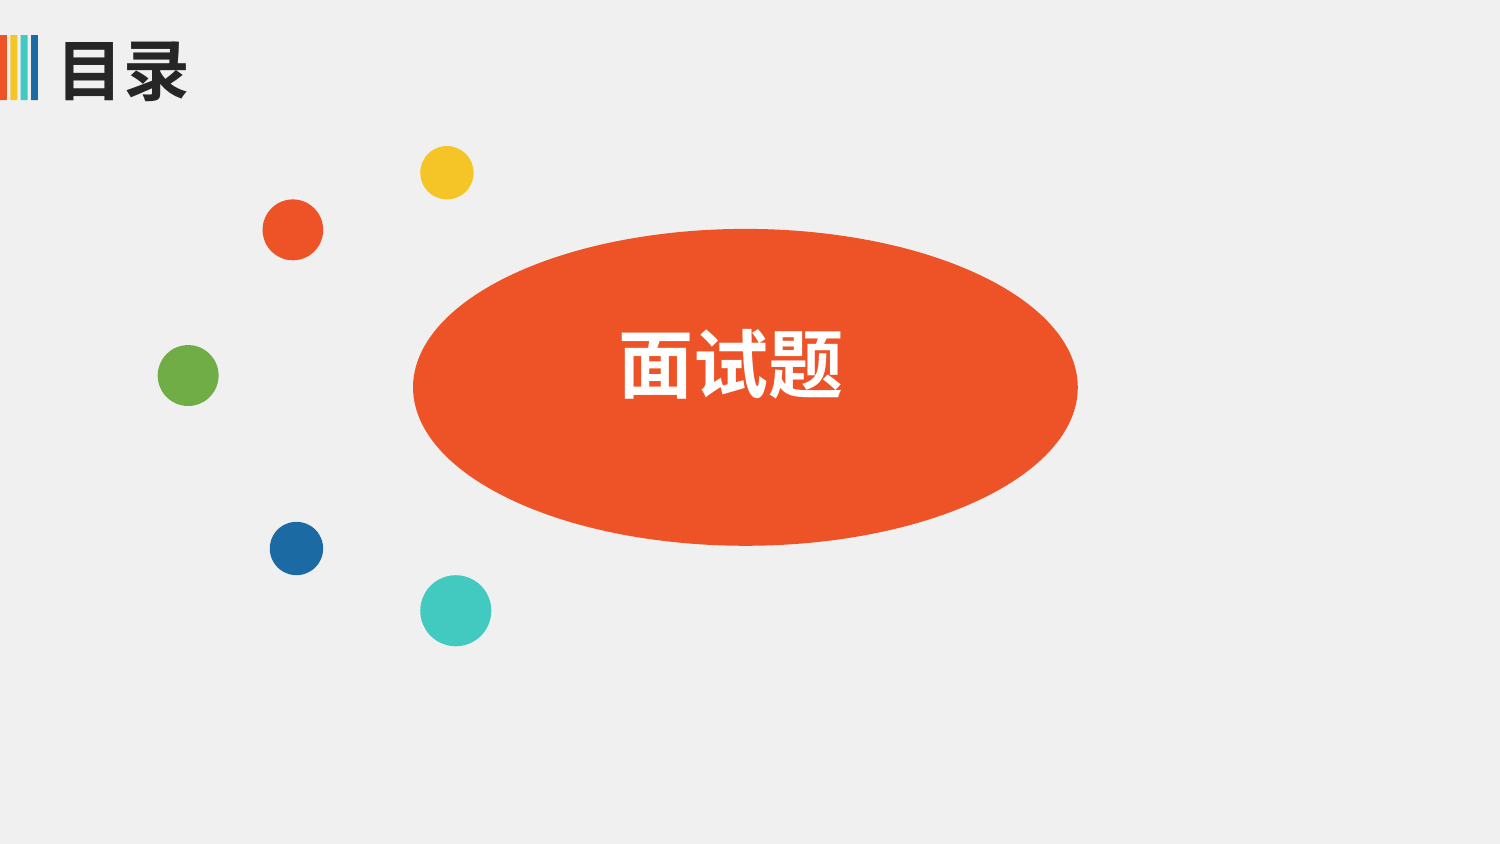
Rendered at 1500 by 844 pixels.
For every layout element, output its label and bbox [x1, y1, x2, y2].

text_box [361, 228, 1100, 546]
text_box [156, 344, 220, 408]
text_box [419, 145, 475, 201]
text_box [261, 198, 325, 262]
text_box [419, 574, 493, 648]
text_box [268, 520, 325, 577]
